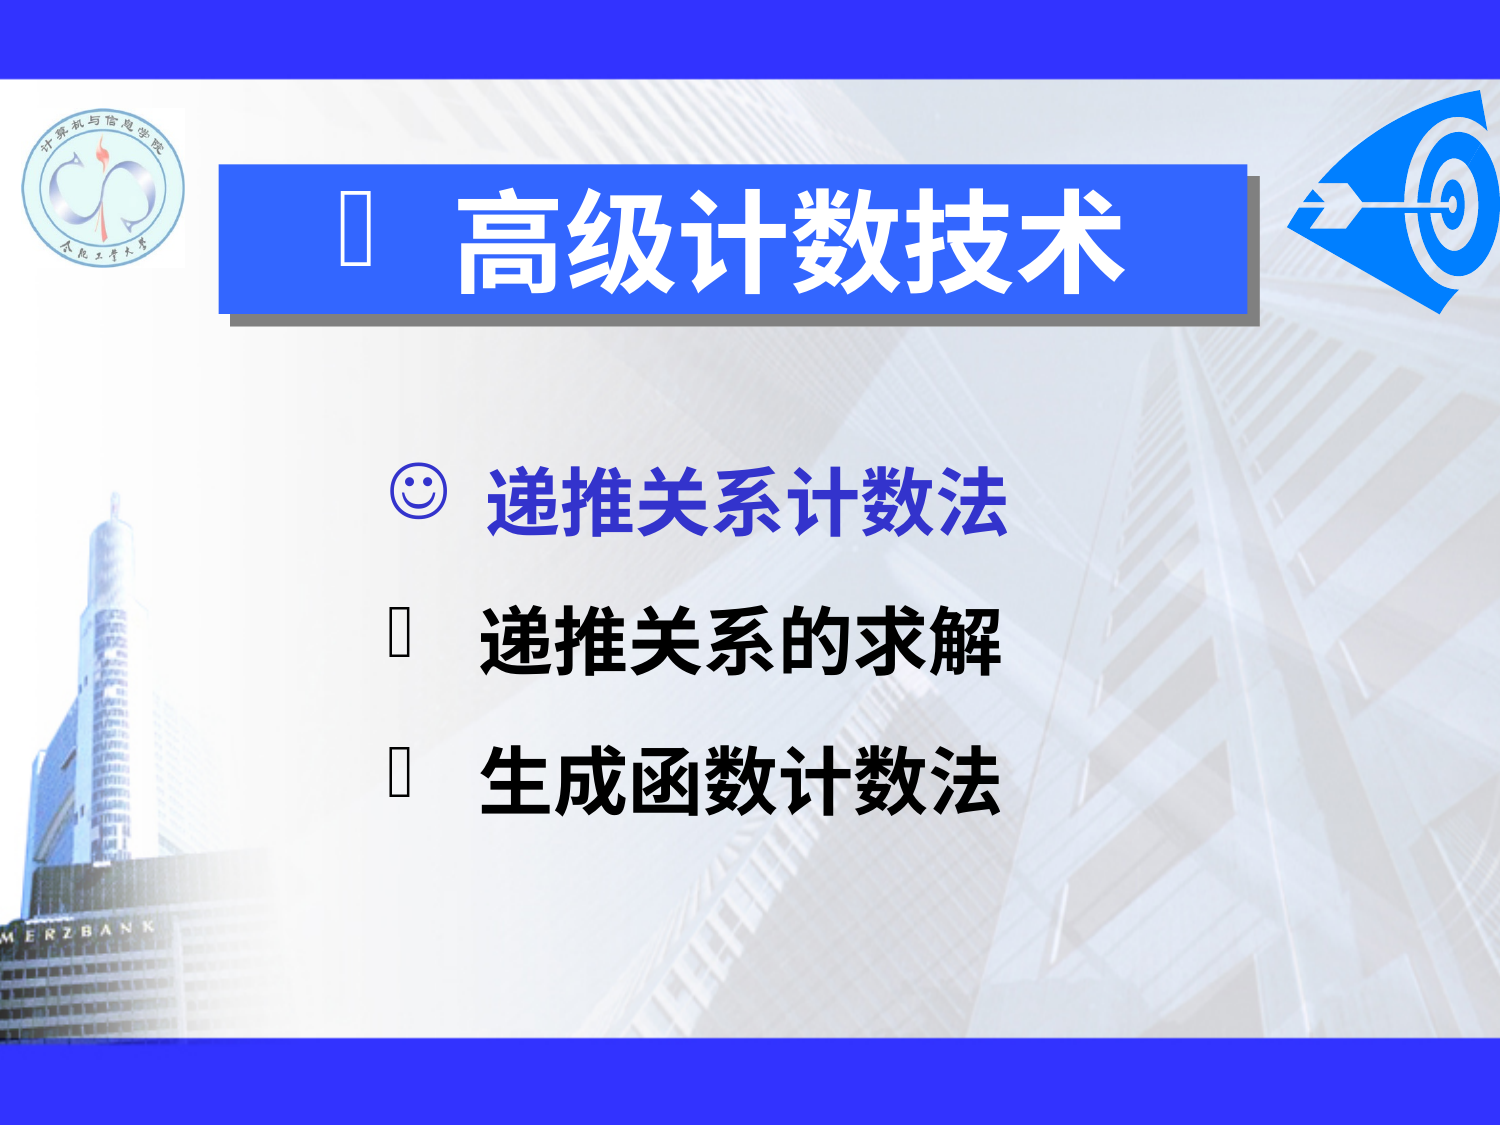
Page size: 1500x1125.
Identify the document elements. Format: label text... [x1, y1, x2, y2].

list 递推关系计数法 递推关系的求解 生成函数计数法 [371, 420, 1258, 918]
picture [0, 0, 1500, 1125]
text_box 高级计数技术 [218, 164, 1248, 314]
